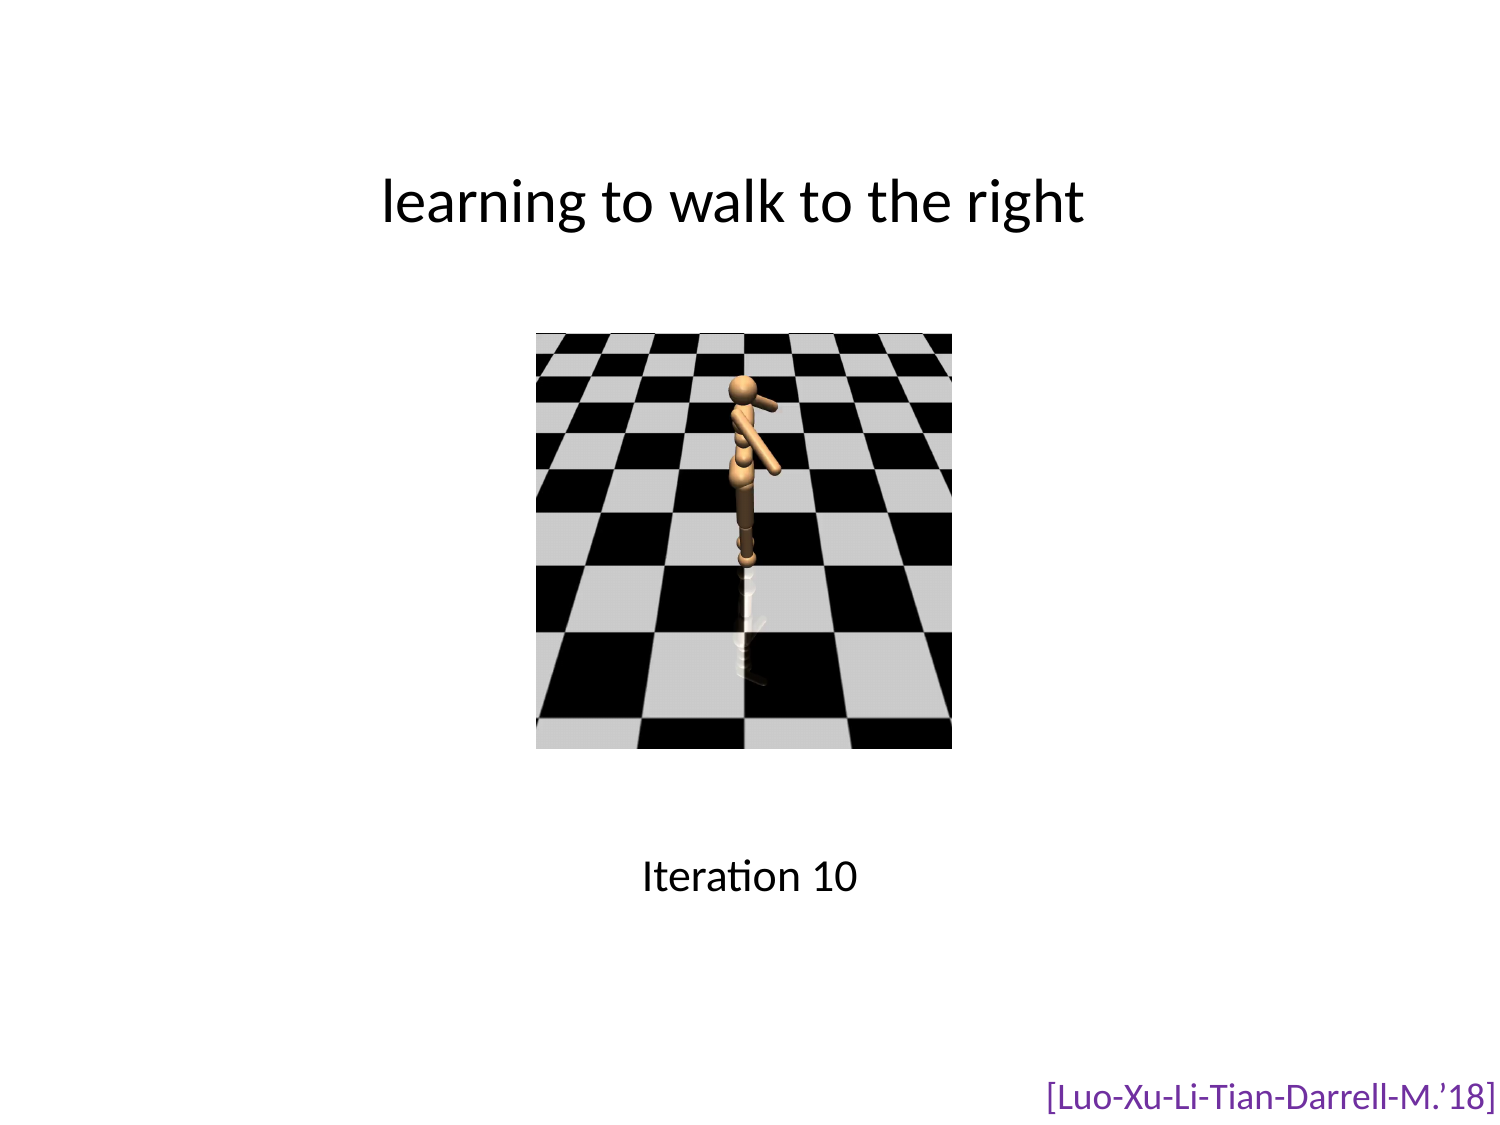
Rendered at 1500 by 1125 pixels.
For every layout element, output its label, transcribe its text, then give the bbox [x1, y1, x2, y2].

text_box [Luo-Xu-Li-Tian-Darrell-M.’18] [1031, 1064, 1500, 1125]
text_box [538, 336, 951, 749]
list learning to walk to the right [366, 160, 1122, 237]
text_box Iteration 10 [457, 844, 1042, 921]
